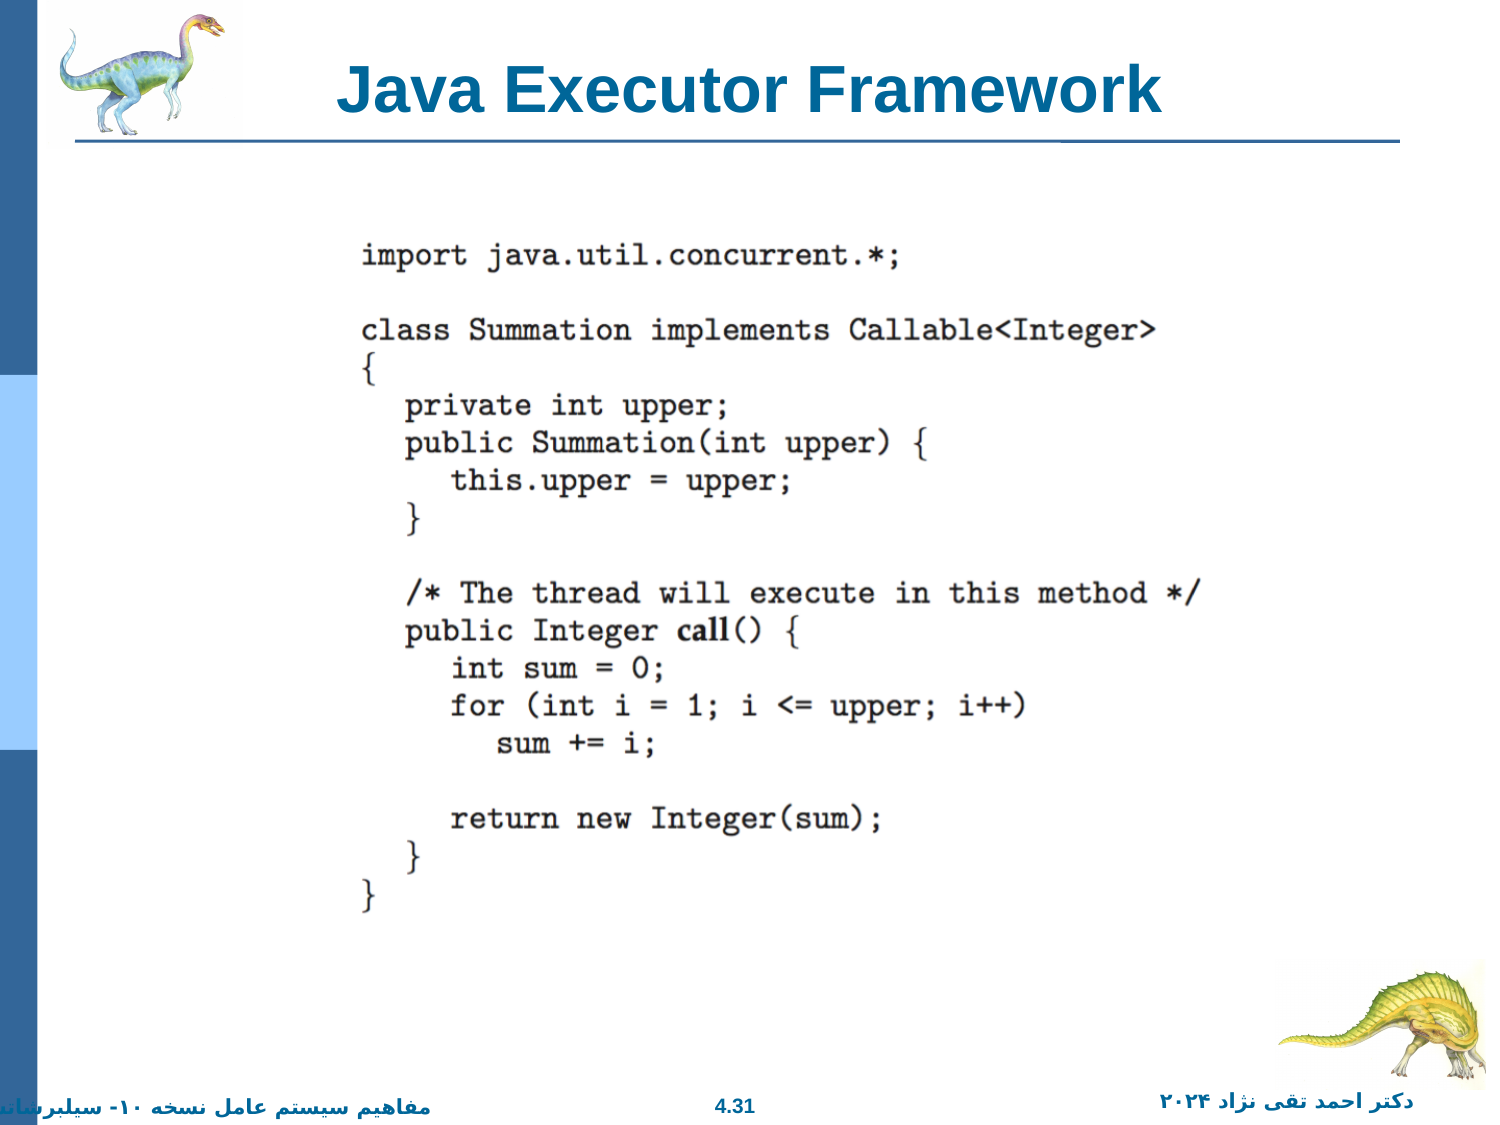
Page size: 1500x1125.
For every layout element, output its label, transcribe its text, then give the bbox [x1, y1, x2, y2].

title Java Executor Framework [75, 38, 1425, 133]
picture [46, 0, 243, 149]
picture [328, 227, 1317, 956]
picture [1275, 959, 1486, 1090]
